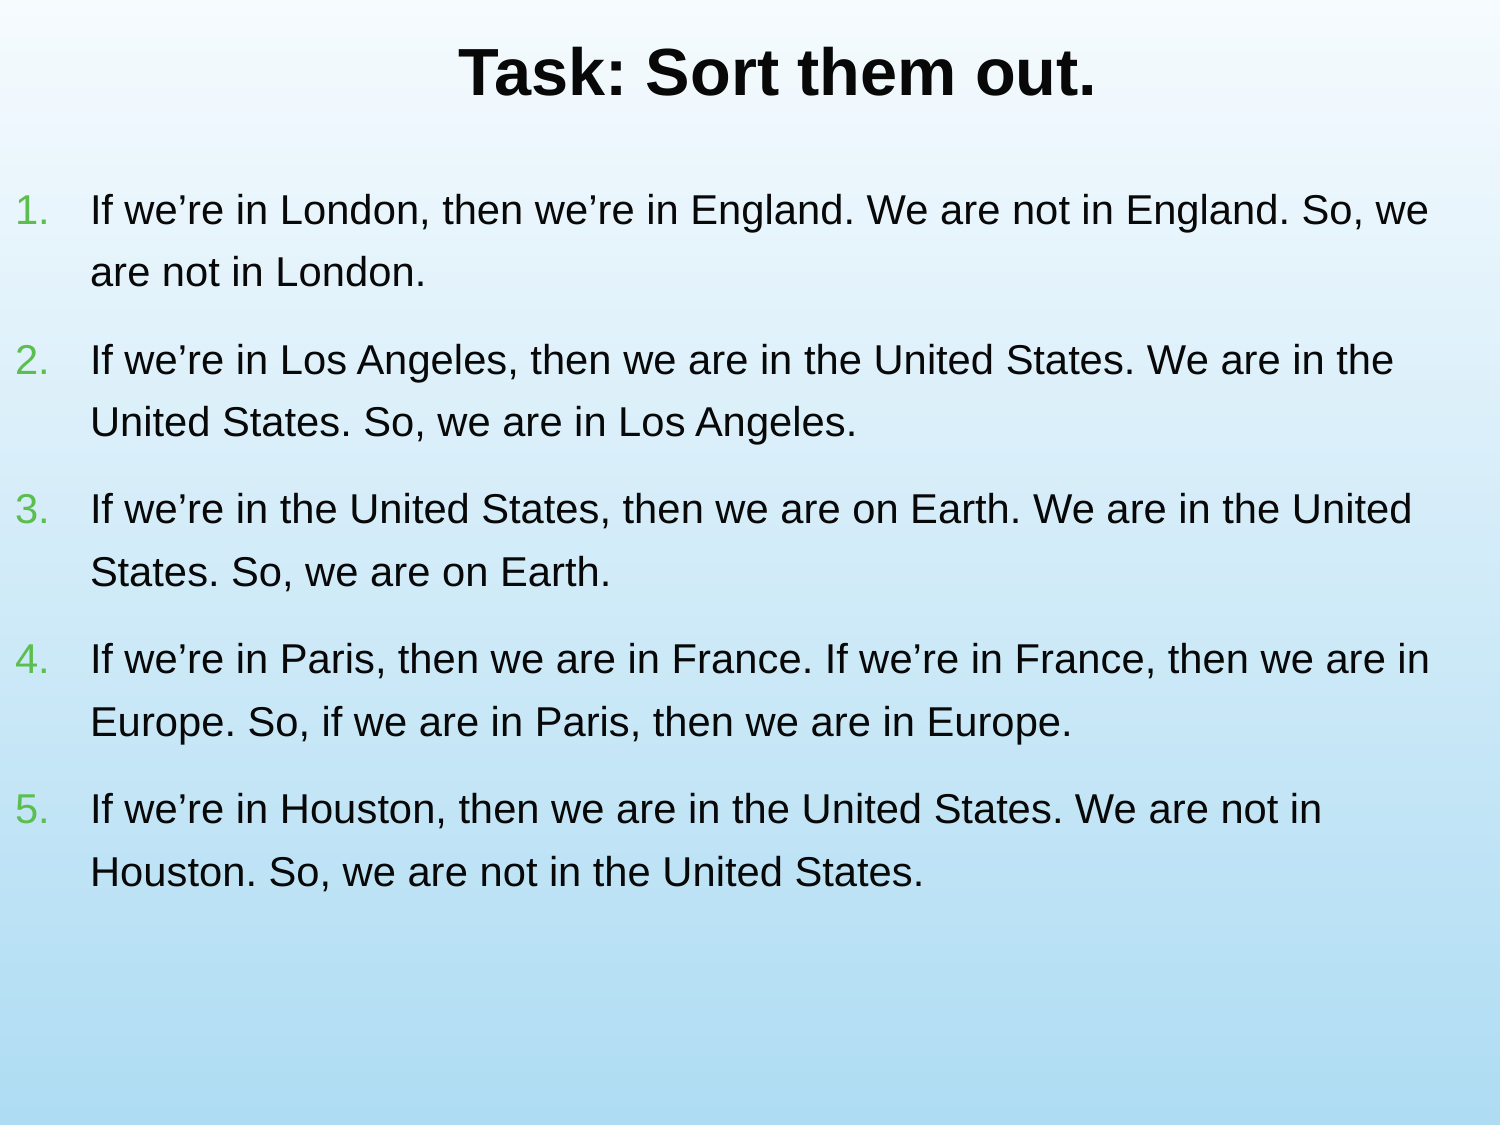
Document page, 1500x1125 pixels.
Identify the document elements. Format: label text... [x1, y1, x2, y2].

list If we’re in London, then we’re in England. We are not in England. So, we are not in London. If we’re in Los Angeles, then we are in the United States. We are in the United States. So, we are in Los Angeles. If we’re in the United States, then we are on Earth. We are in the United States. So, we are on Earth. If we’re in Paris, then we are in France. If we’re in France, then we are in Europe. So, if we are in Paris, then we are in Europe. If we’re in Houston, then we are in the United States. We are not in Houston. So, we are not in the United States. [0, 162, 1500, 1113]
title Task: Sort them out. [75, 37, 1500, 100]
